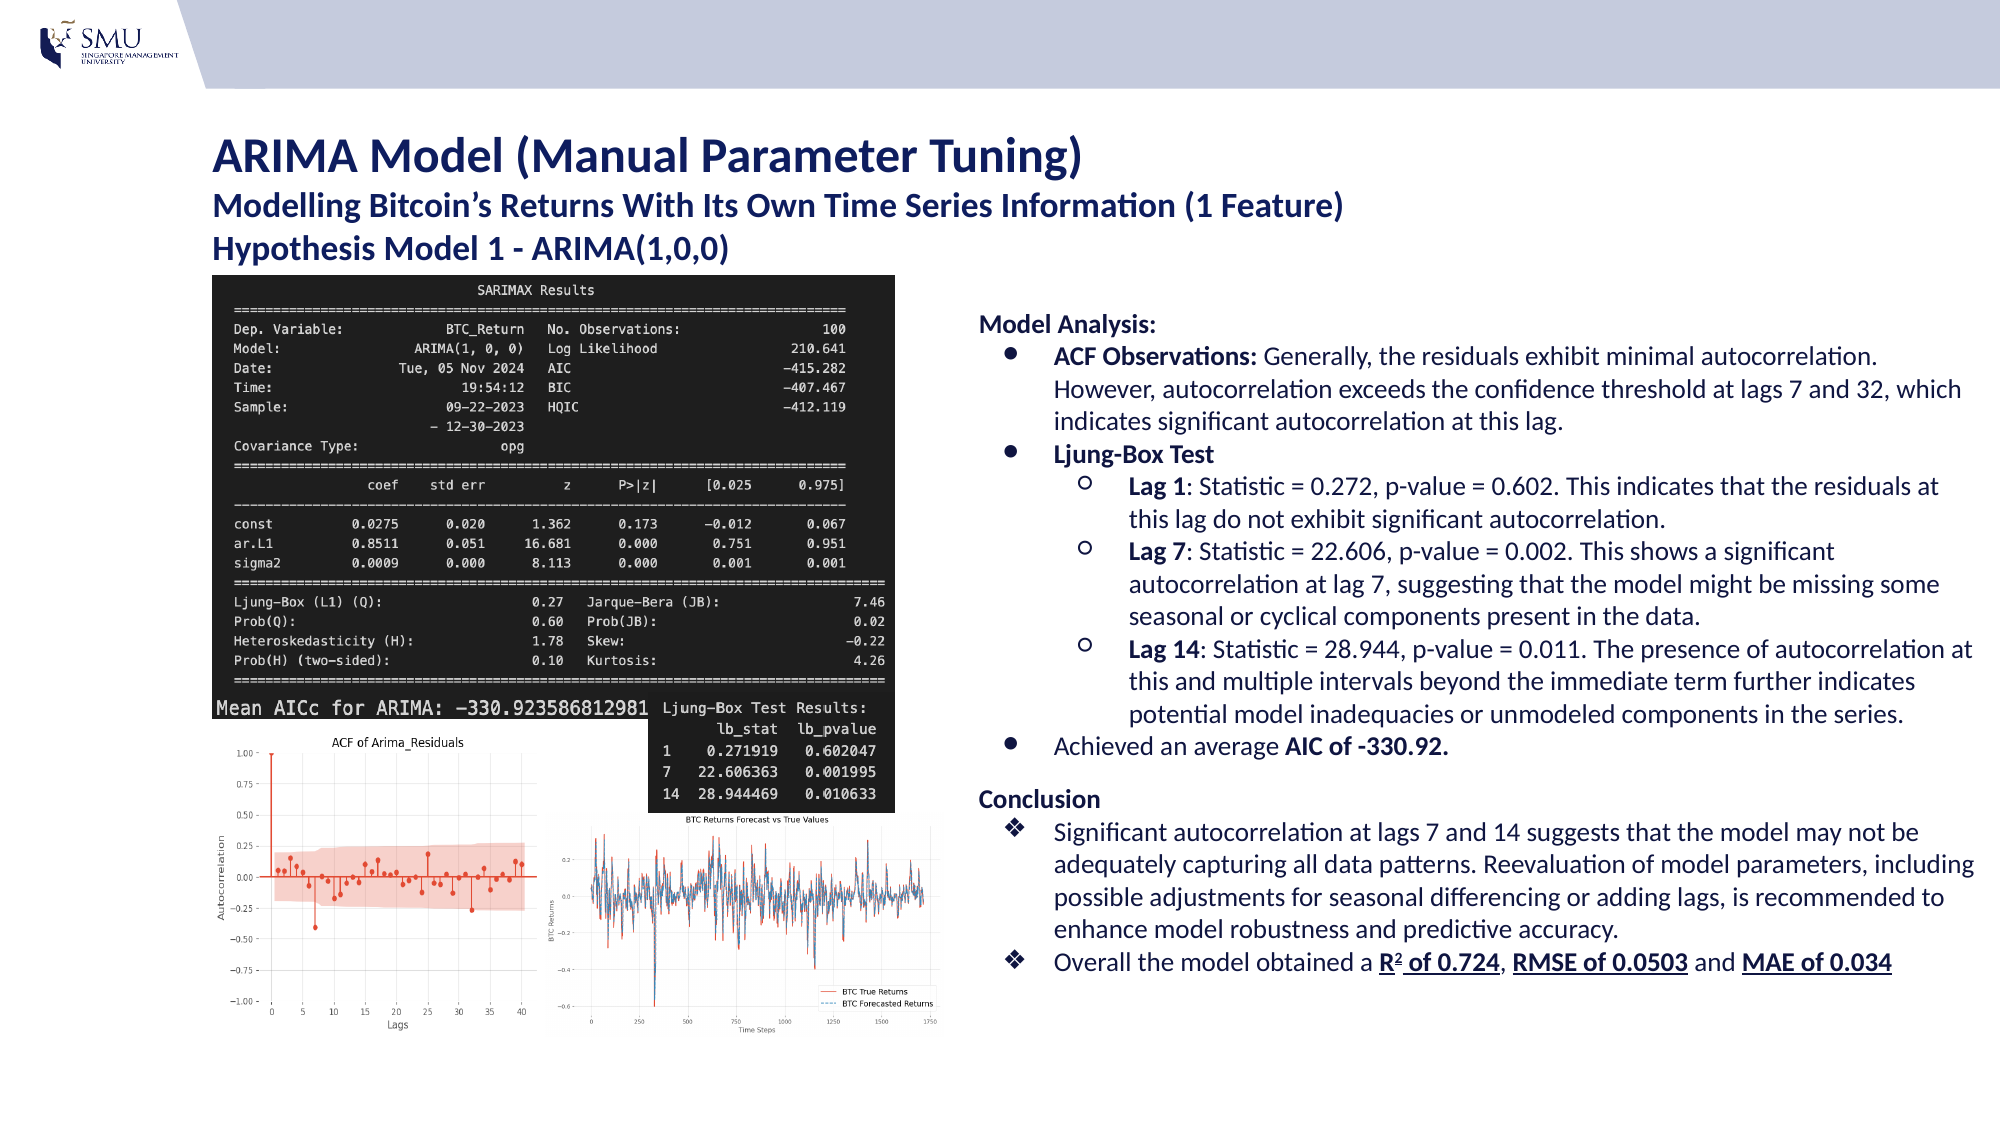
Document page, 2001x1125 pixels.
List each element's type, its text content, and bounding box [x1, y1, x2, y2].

picture [211, 729, 542, 1037]
picture [0, 0, 205, 89]
picture [211, 275, 944, 1037]
text_box Model Analysis: ACF Observations: Generally, the residuals exhibit minimal autocorrelation. However, autocorrelation exceeds the confidence threshold at lags 7 and 32, which indicates significant autocorrelation at this lag. Ljung-Box Test Lag 1: Statistic = 0.272, p-value = 0.602. This indicates that the residuals at this lag do not exhibit significant autocorrelation. Lag 7: Statistic = 22.606, p-value = 0.002. This shows a significant autocorrelation at lag 7, suggesting that the model might be missing some seasonal or cyclical components present in the data. Lag 14: Statistic = 28.944, p-value = 0.011. The presence of autocorrelation at this and multiple intervals beyond the immediate term further indicates potential model inadequacies or unmodeled components in the series. Achieved an average AIC of -330.92. Conclusion Significant autocorrelation at lags 7 and 14 suggests that the model may not be adequately capturing all data patterns. Reevaluation of model parameters, including possible adjustments for seasonal differencing or adding lags, is recommended to enhance model robustness and predictive accuracy. Overall the model obtained a R2 of 0.724, RMSE of 0.0503 and MAE of 0.034 [963, 193, 1994, 1089]
title ARIMA Model (Manual Parameter Tuning) Modelling Bitcoin’s Returns With Its Own Time Series Information (1 Feature) Hypothesis Model 1 - ARIMA(1,0,0) [212, 122, 1900, 256]
